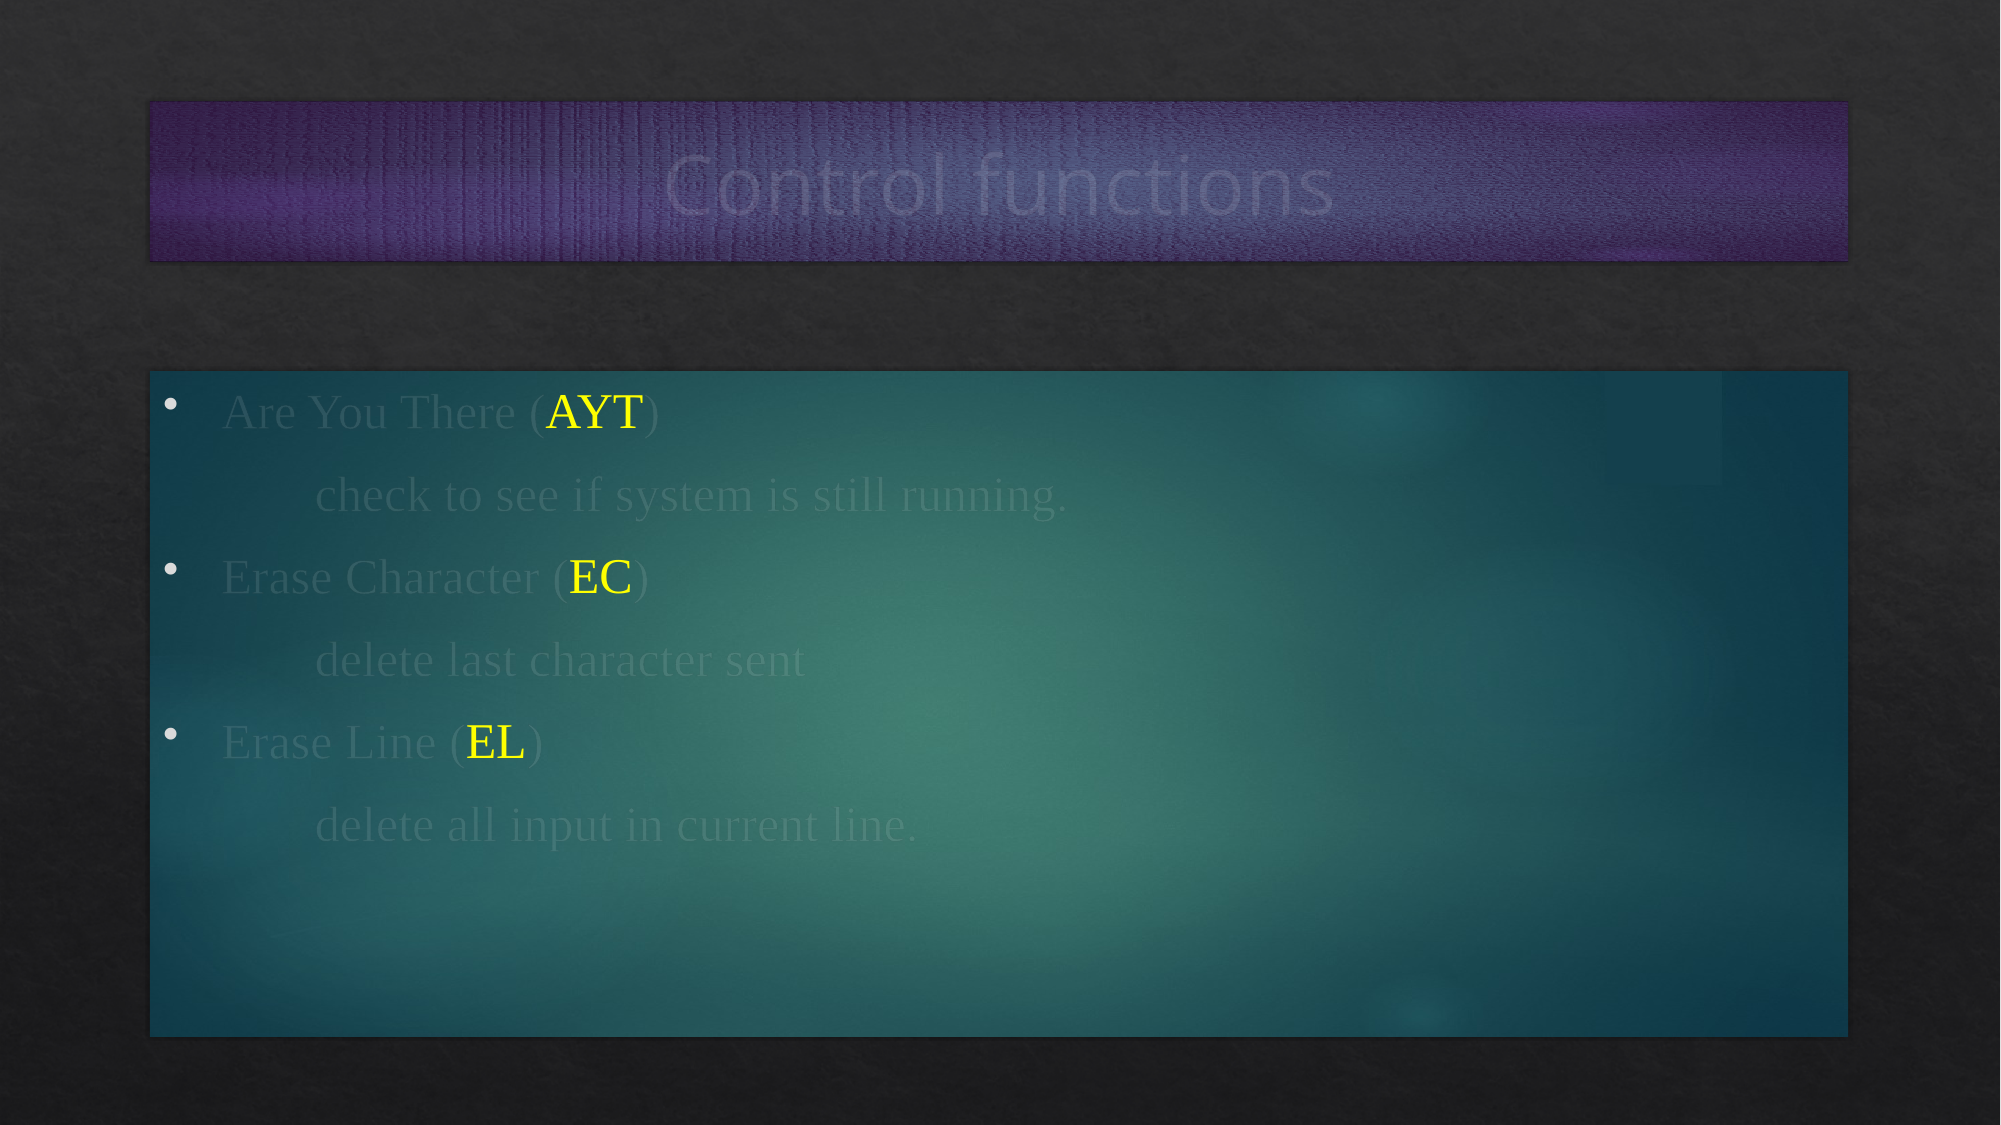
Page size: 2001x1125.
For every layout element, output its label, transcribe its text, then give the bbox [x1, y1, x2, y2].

title Control functions [149, 101, 1850, 262]
list Are You There (AYT) check to see if system is still running. Erase Character (EC) delete last character sent Erase Line (EL) delete all input in current line. [149, 370, 1849, 1038]
